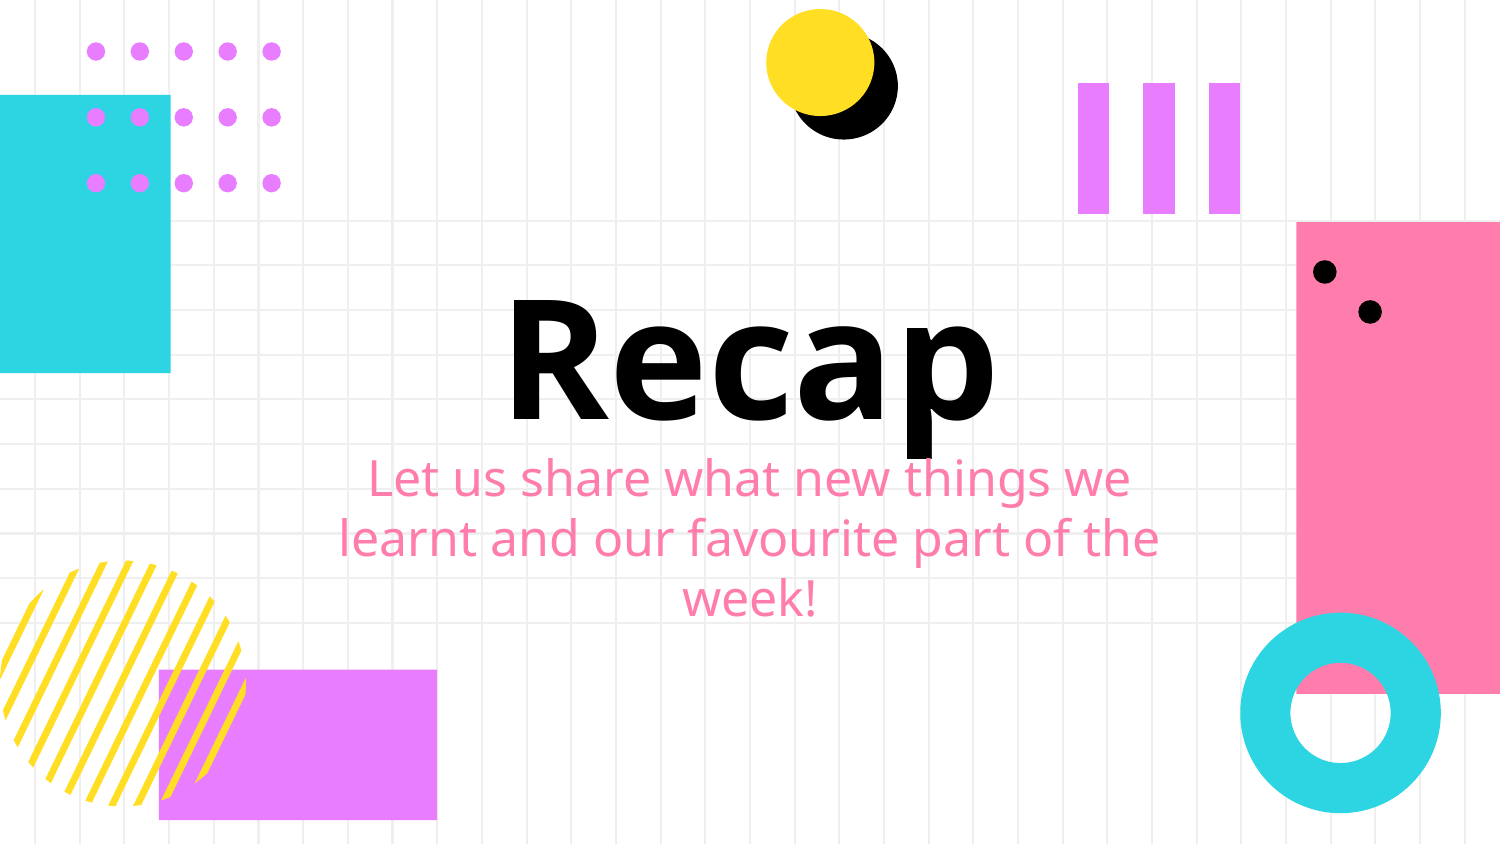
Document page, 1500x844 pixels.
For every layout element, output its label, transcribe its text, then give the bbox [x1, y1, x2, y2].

title Recap [414, 283, 1086, 422]
subtitle Let us share what new things we learnt and our favourite part of the week! [281, 453, 1219, 619]
